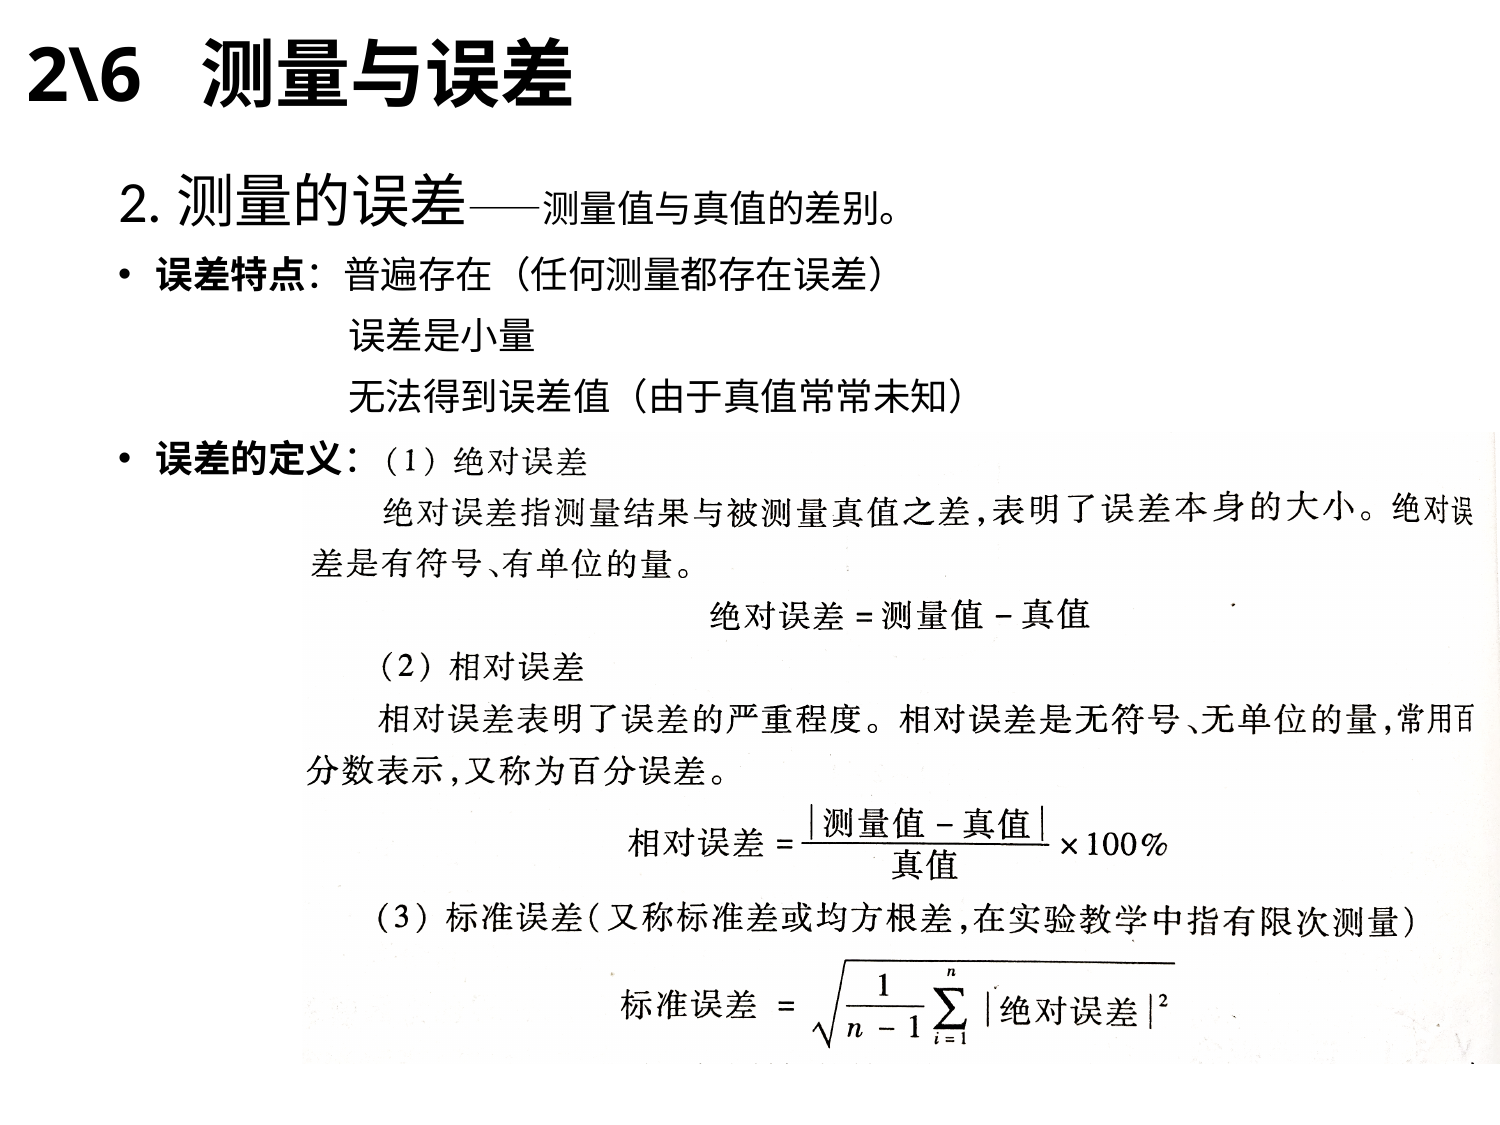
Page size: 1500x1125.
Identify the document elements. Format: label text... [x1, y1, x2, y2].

list 2.测量的误差——测量值与真值的差别。 误差特点：普遍存在（任何测量都存在误差） 误差是小量 无法得到误差值（由于真值常常未知） 误差的定义： [103, 164, 1397, 879]
title 2\6 测量与误差 [11, 12, 1090, 143]
picture [302, 432, 1500, 1064]
